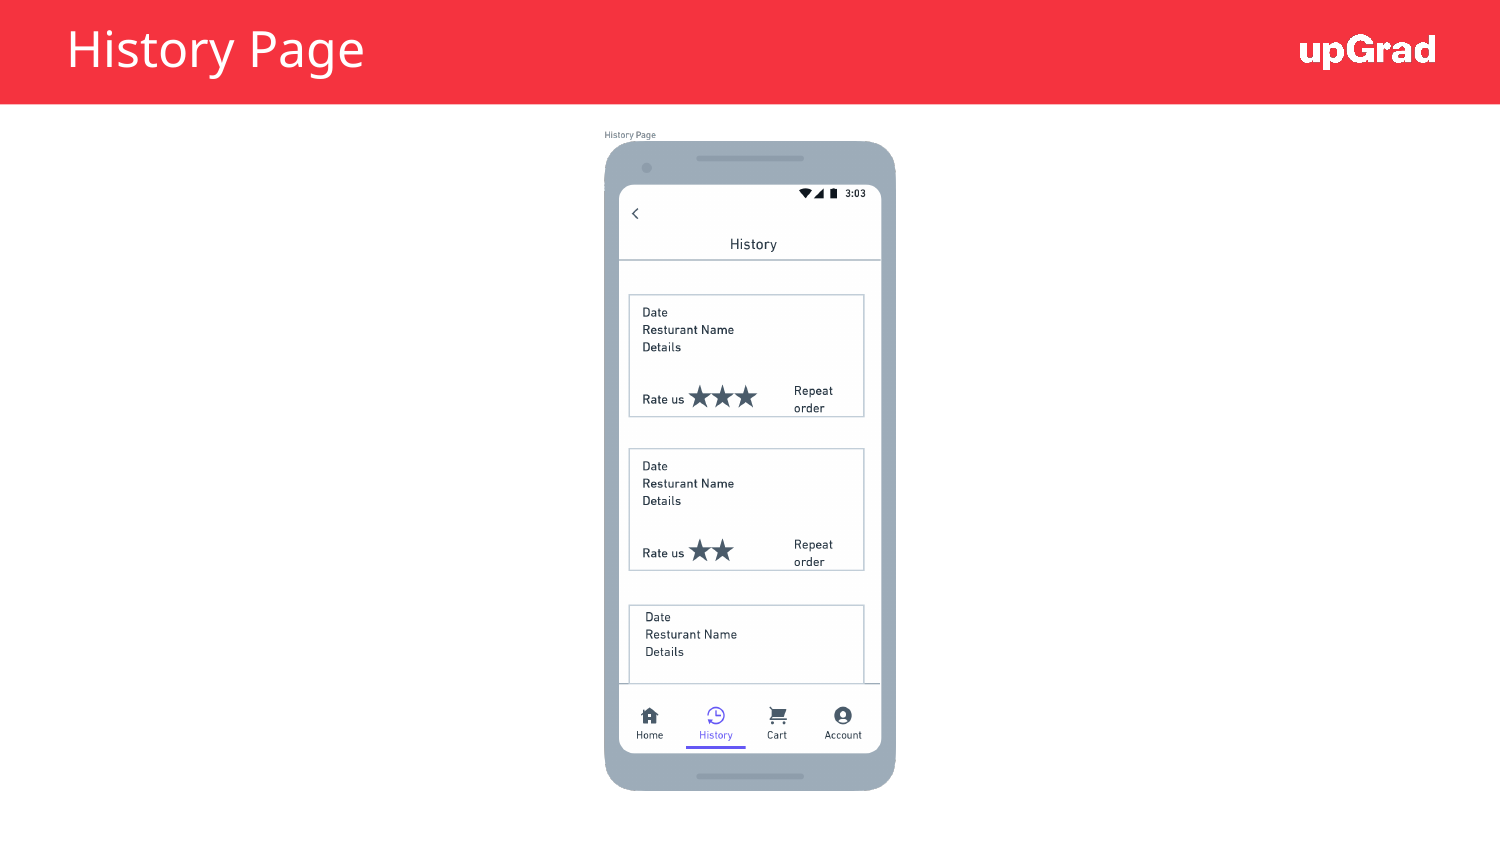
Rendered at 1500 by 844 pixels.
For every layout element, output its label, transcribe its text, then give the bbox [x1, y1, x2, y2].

title History Page [51, 20, 665, 83]
picture [1300, 34, 1435, 70]
picture [597, 122, 903, 798]
